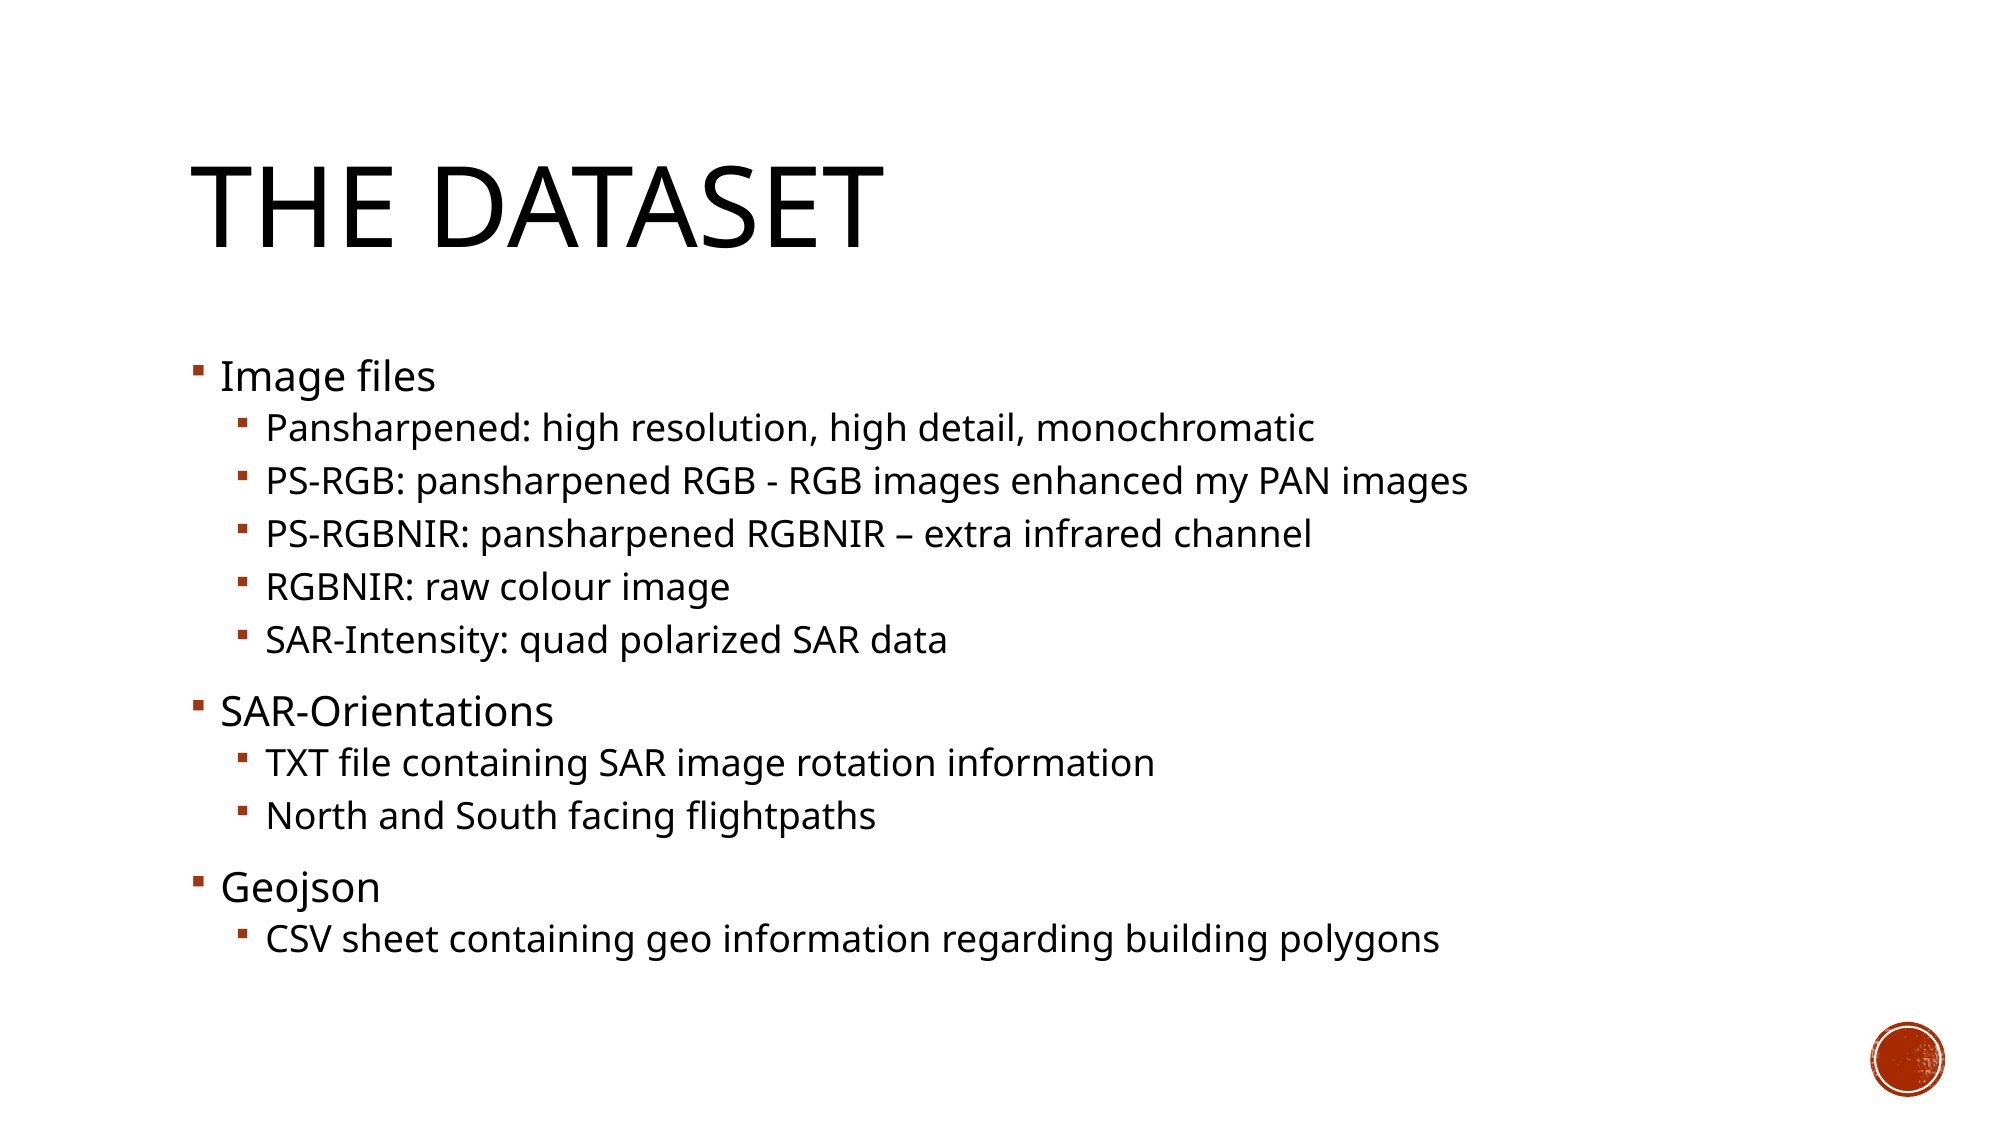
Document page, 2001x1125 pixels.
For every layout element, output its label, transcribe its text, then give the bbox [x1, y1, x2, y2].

list Image files Pansharpened: high resolution, high detail, monochromatic PS-RGB: pansharpened RGB - RGB images enhanced my PAN images PS-RGBNIR: pansharpened RGBNIR – extra infrared channel RGBNIR: raw colour image SAR-Intensity: quad polarized SAR data SAR-Orientations TXT file containing SAR image rotation information North and South facing flightpaths Geojson CSV sheet containing geo information regarding building polygons [175, 348, 1826, 1013]
title The Dataset [175, 79, 1826, 344]
